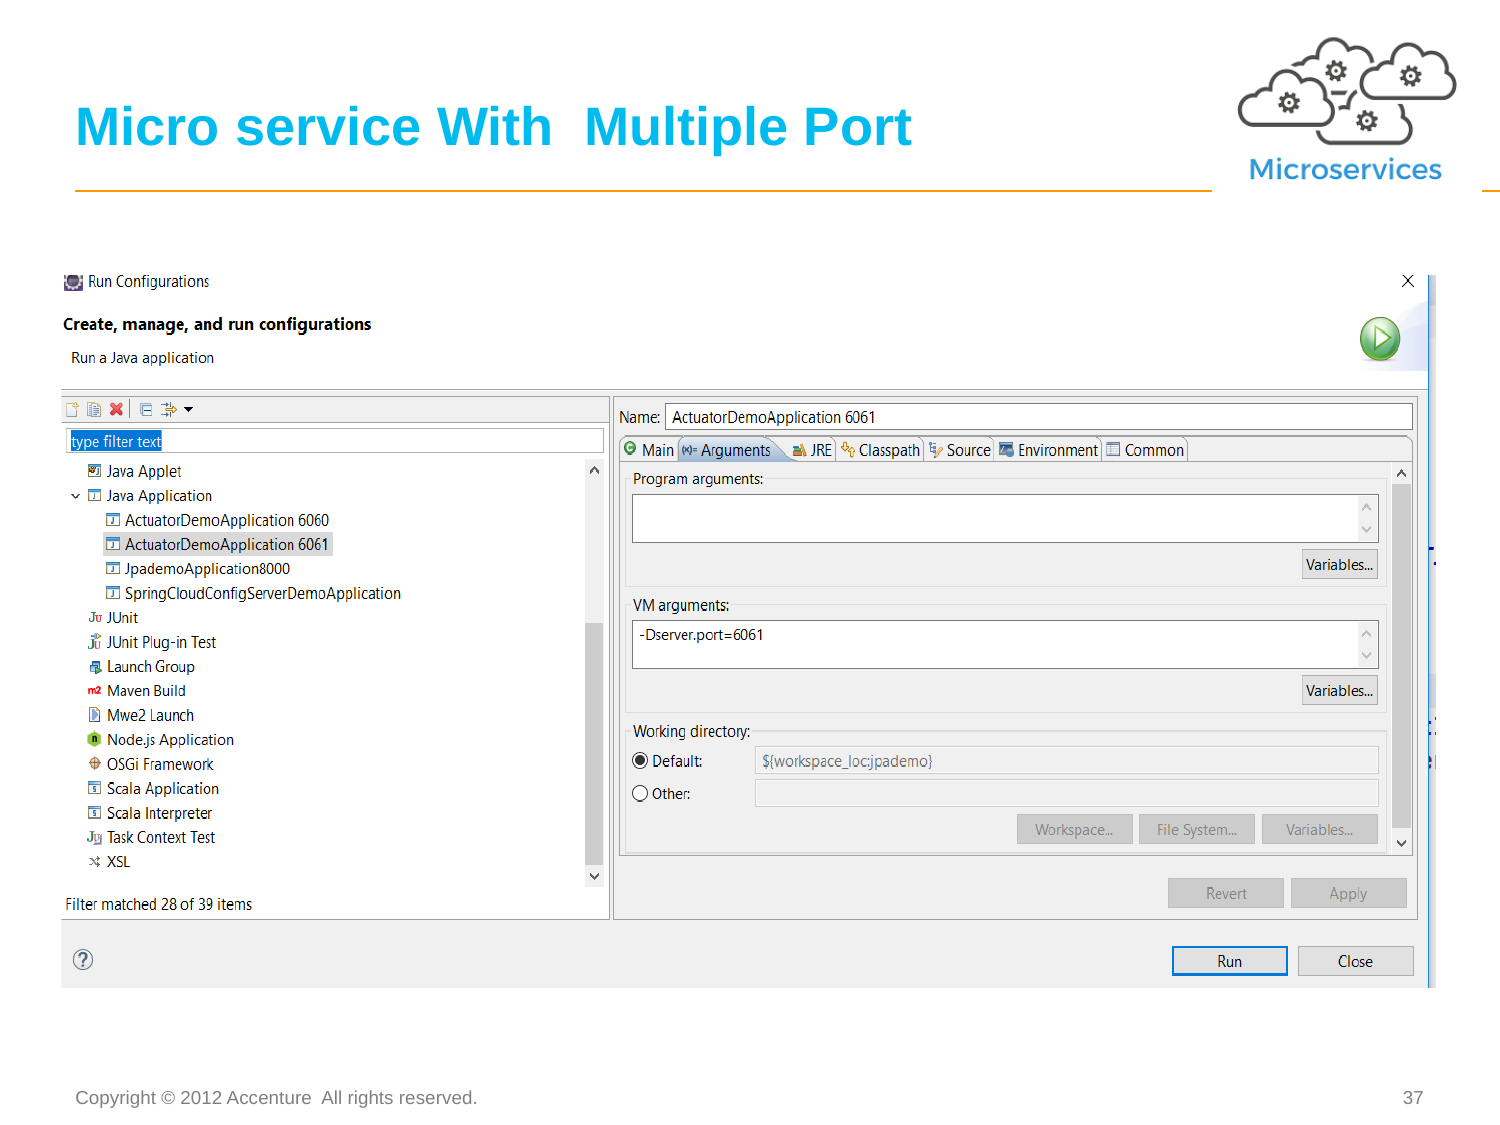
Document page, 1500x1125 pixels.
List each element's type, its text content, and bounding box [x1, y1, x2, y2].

picture [1212, 1, 1482, 203]
title Micro service With Multiple Port [75, 27, 1422, 157]
picture [61, 274, 1437, 988]
